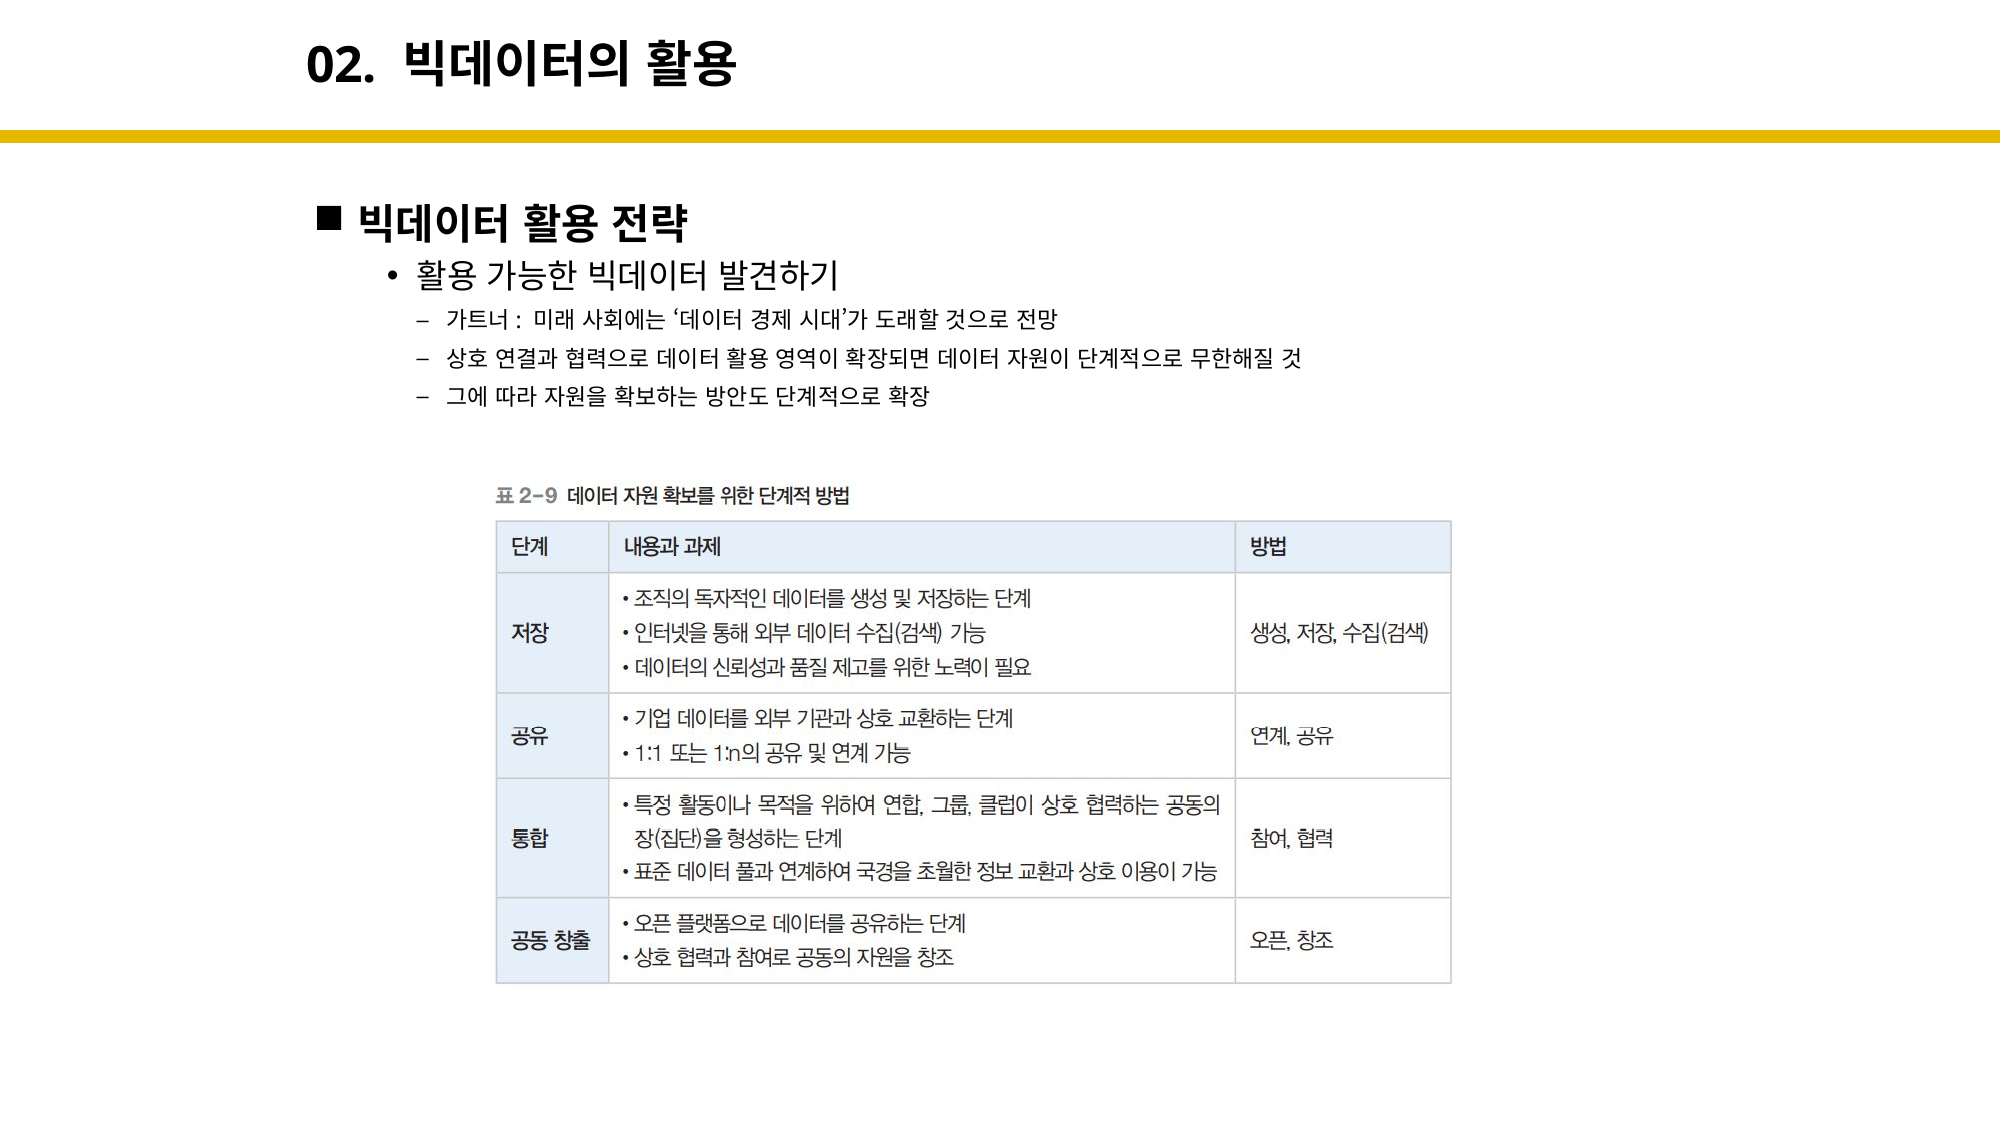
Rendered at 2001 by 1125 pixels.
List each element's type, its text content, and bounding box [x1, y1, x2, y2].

list 빅데이터 활용 전략 활용 가능한 빅데이터 발견하기 가트너: 미래 사회에는 ‘데이터 경제 시대’가 도래할 것으로 전망 상호 연결과 협력으로 데이터 활용 영역이 확장되면 데이터 자원이 단계적으로 무한해질 것 그에 따라 자원을 확보하는 방안도 단계적으로 확장 [298, 165, 1717, 1064]
title 02. 빅데이터의 활용 [291, 17, 1532, 107]
picture [479, 479, 1461, 991]
